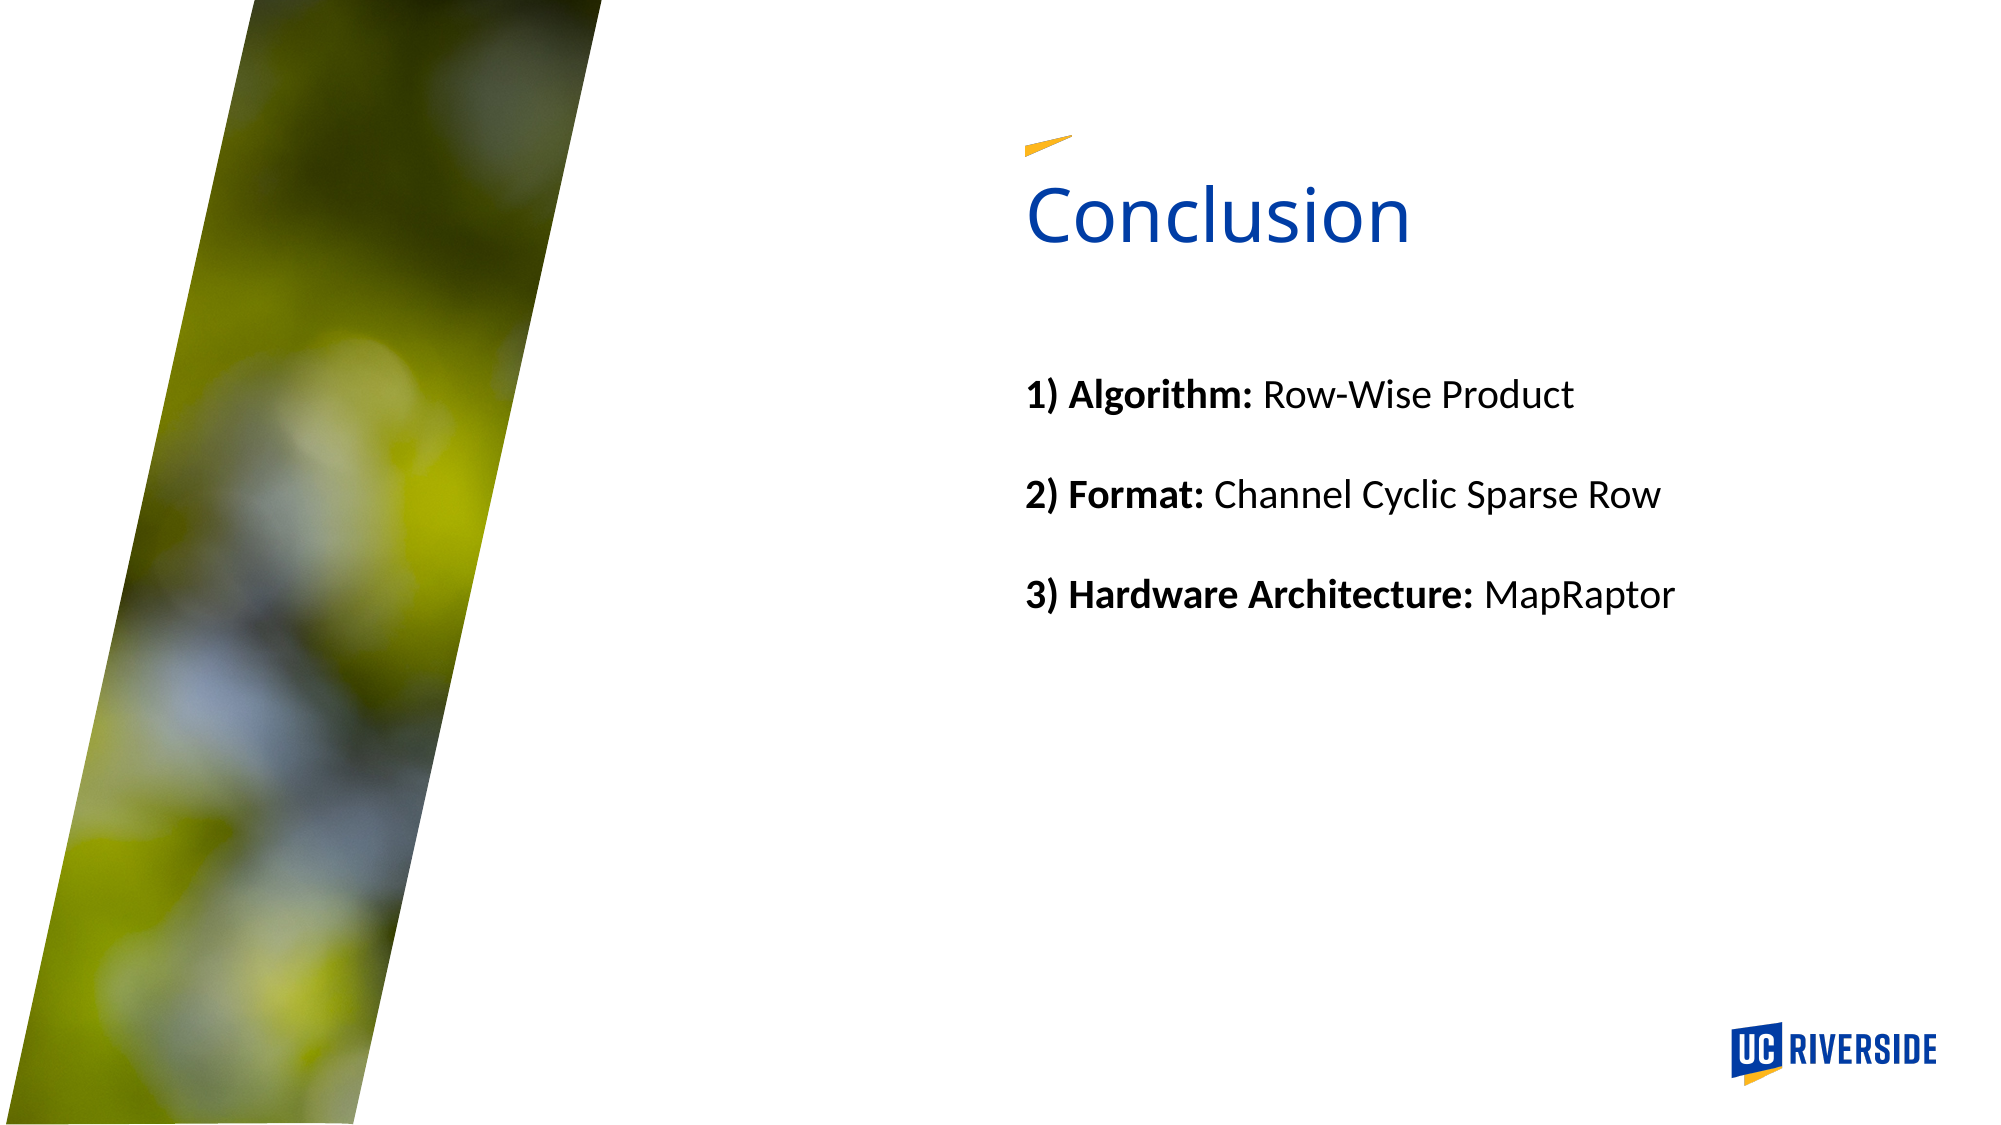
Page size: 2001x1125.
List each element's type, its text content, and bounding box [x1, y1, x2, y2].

picture [1731, 1022, 1936, 1086]
picture [1024, 135, 1072, 157]
text_box Conclusion [1024, 167, 1853, 258]
text_box [4, 0, 603, 1125]
text_box 1) Algorithm: Row-Wise Product 2) Format: Channel Cyclic Sparse Row 3) Hardware Architecture: MapRaptor [1024, 366, 1853, 618]
